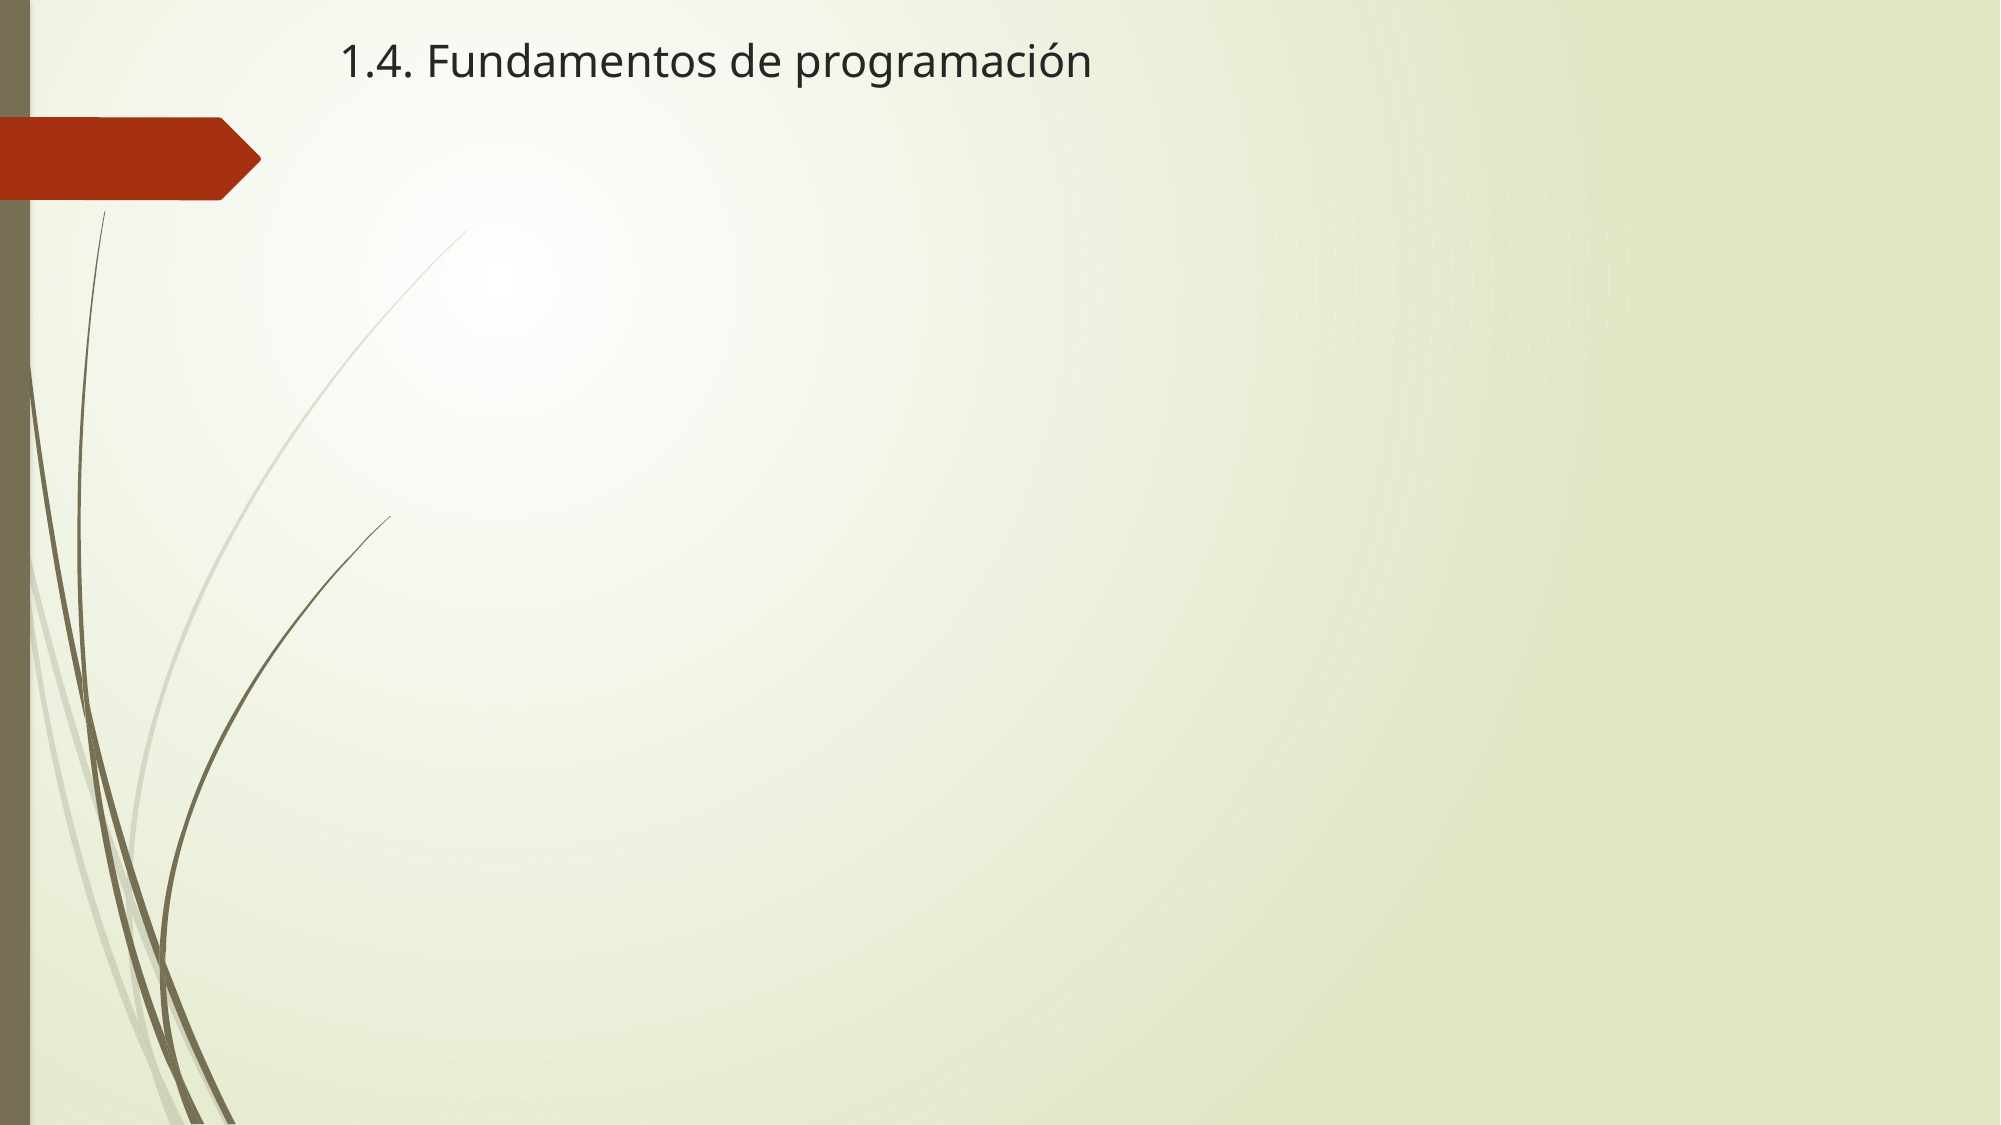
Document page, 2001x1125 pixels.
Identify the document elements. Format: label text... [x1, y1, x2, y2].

title 1.4. Fundamentos de programación [324, 25, 1787, 95]
